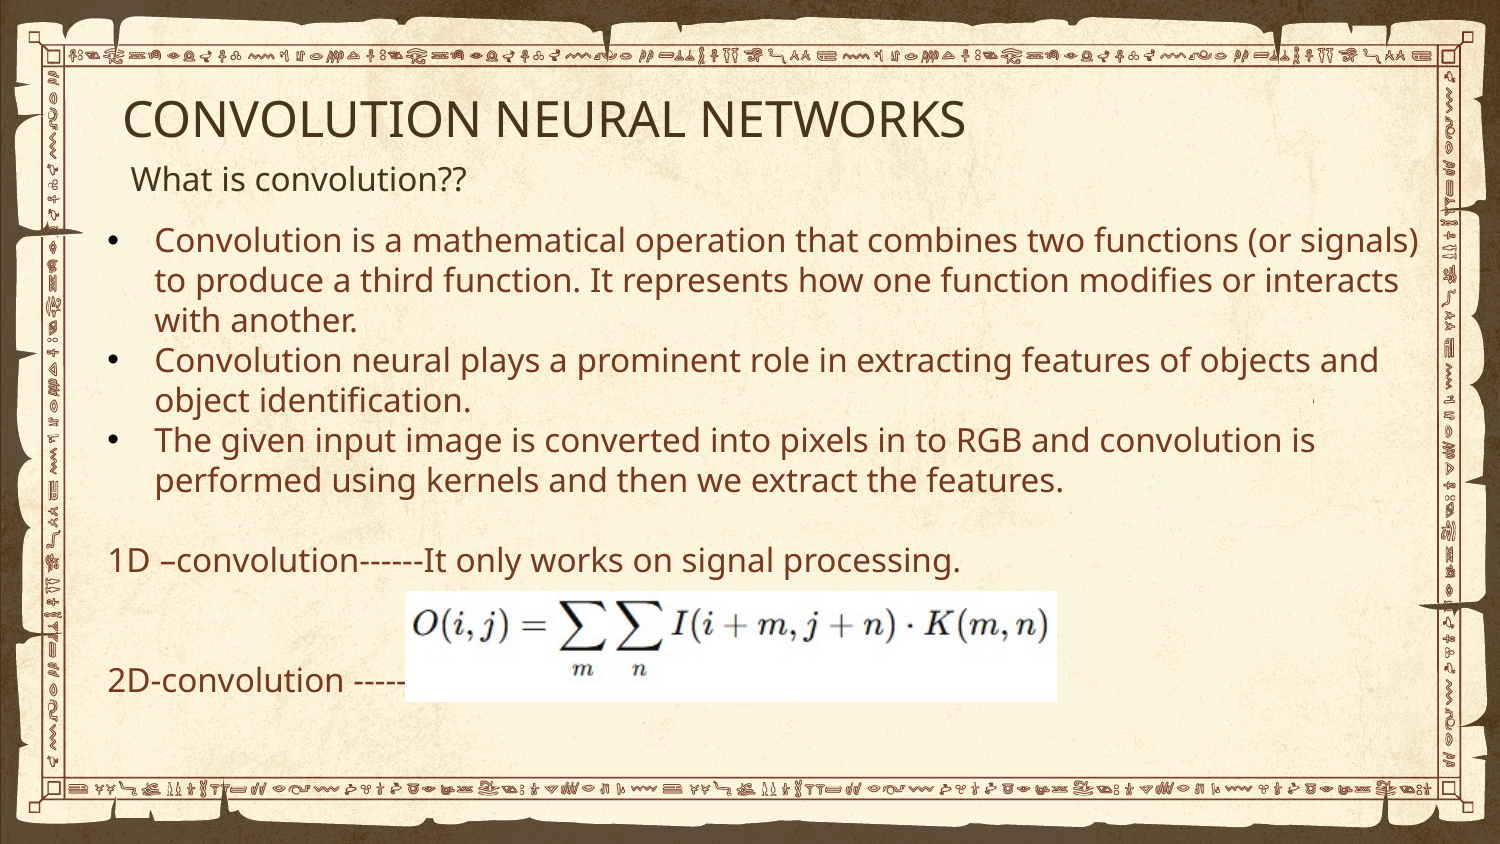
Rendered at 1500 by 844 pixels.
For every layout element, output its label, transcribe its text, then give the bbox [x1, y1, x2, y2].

subtitle What is convolution?? [92, 142, 803, 212]
title CONVOLUTION NEURAL NETWORKS [107, 78, 1211, 169]
picture [27, 30, 1474, 813]
text_box Convolution is a mathematical operation that combines two functions (or signals) to produce a third function. It represents how one function modifies or interacts with another. Convolution neural plays a prominent role in extracting features of objects and object identification. The given input image is converted into pixels in to RGB and convolution is performed using kernels and then we extract the features. 1D –convolution------It only works on signal processing. 2D-convolution ------ [92, 212, 1444, 707]
